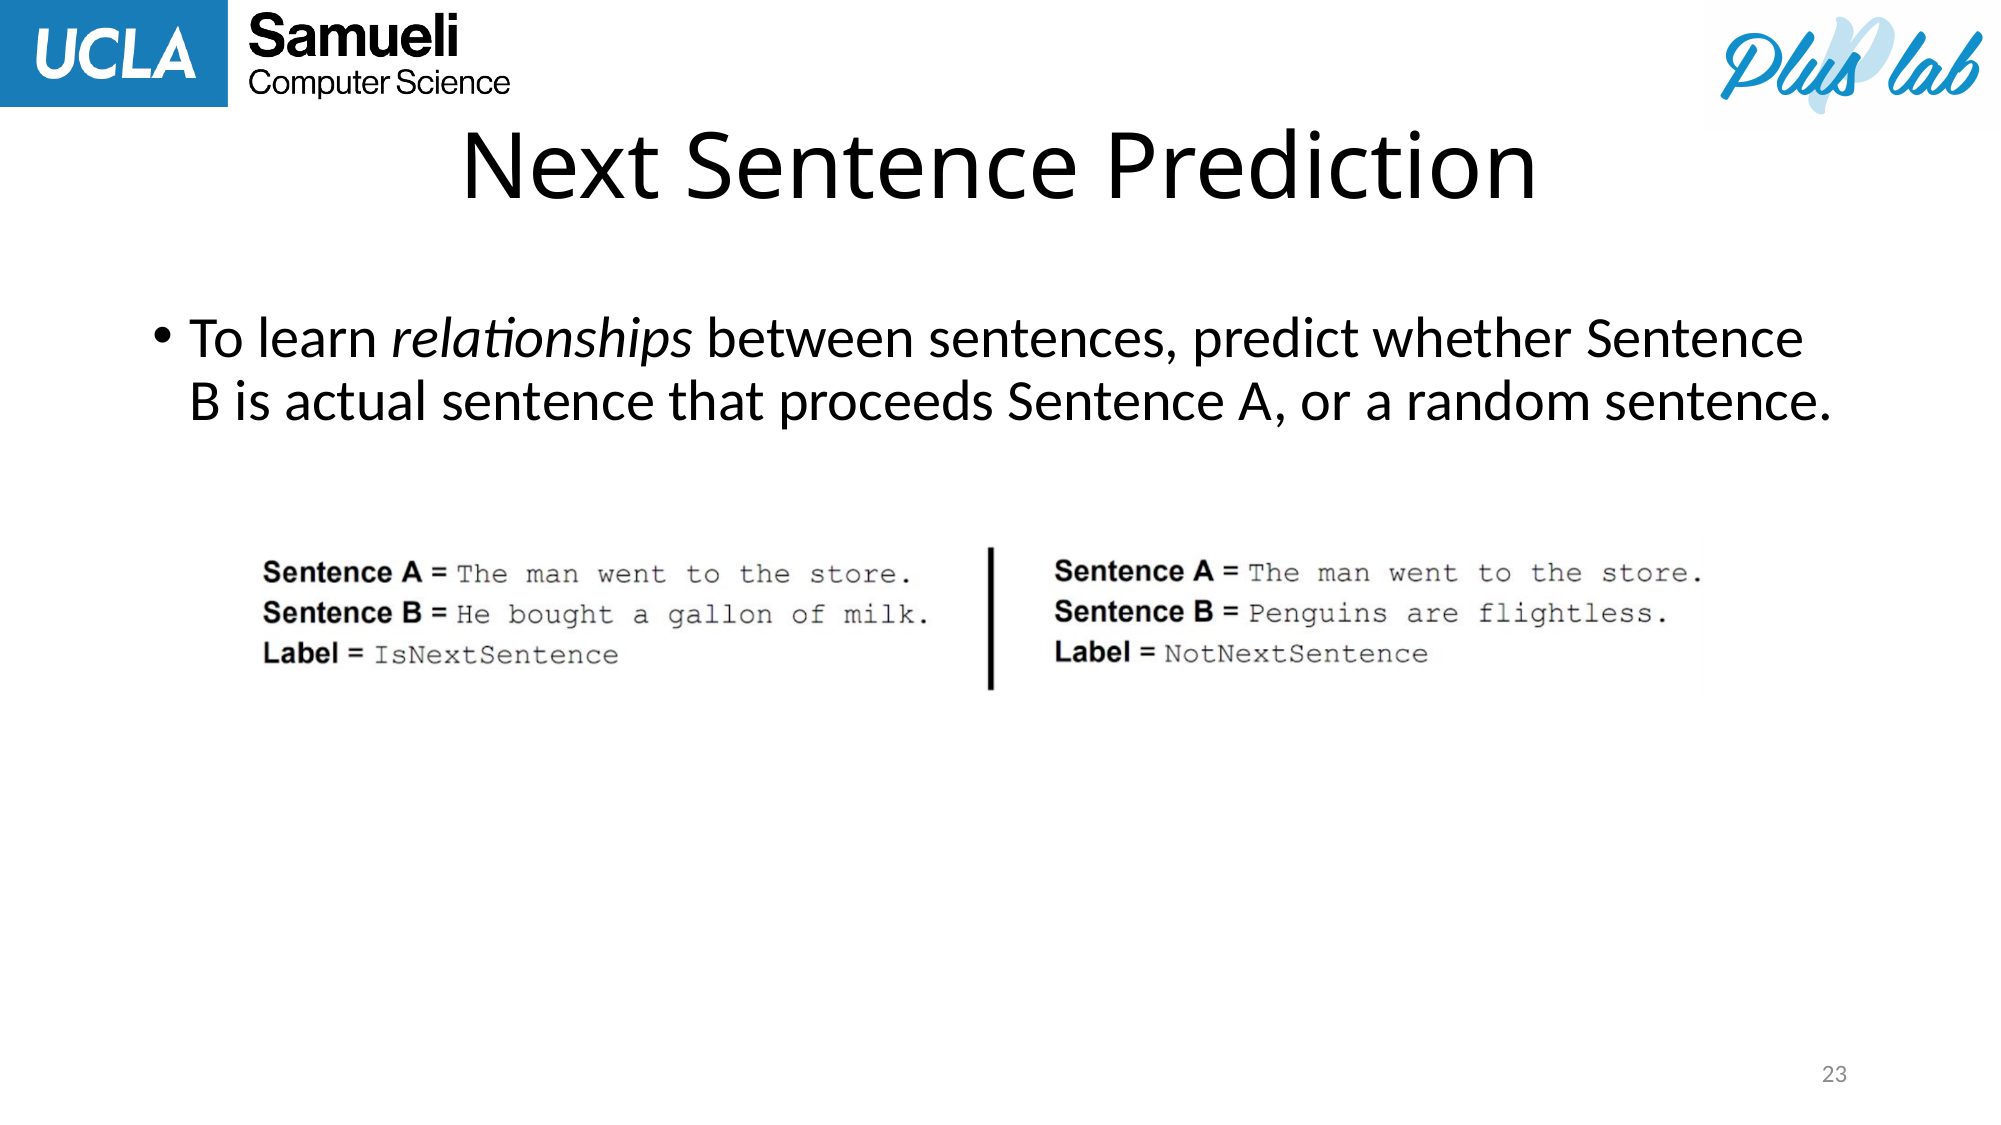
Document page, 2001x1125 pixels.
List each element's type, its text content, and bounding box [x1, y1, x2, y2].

list To learn relationships between sentences, predict whether Sentence B is actual sentence that proceeds Sentence A, or a random sentence. [137, 299, 1863, 1014]
picture [1703, 0, 2000, 132]
picture [253, 536, 1703, 694]
picture [0, 0, 510, 107]
slide_number 23 [1412, 1042, 1863, 1103]
title Next Sentence Prediction [137, 59, 1863, 278]
